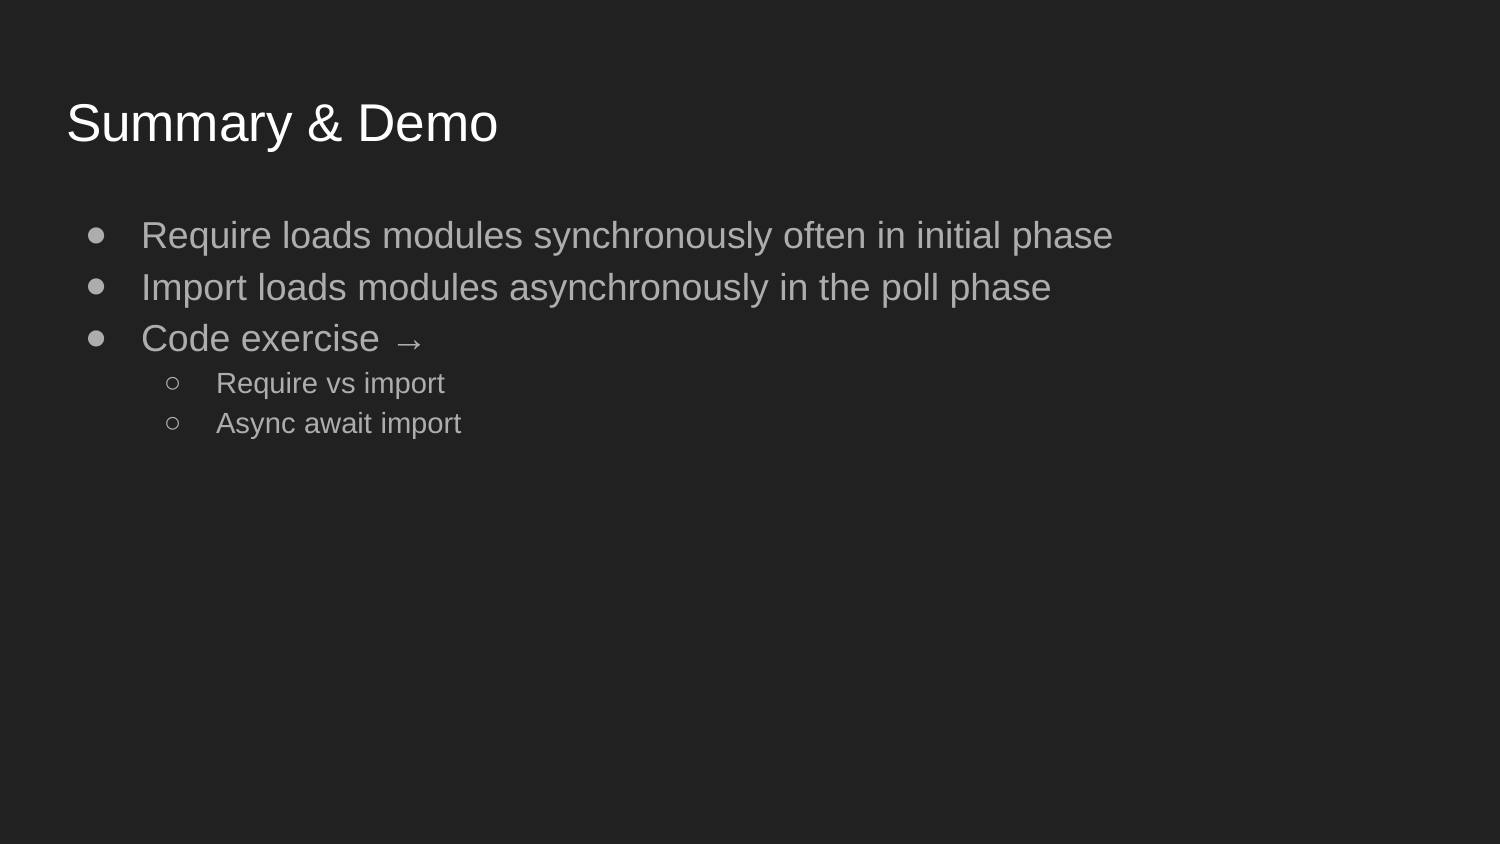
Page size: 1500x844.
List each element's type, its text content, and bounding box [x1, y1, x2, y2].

title Summary & Demo [51, 72, 1449, 167]
list Require loads modules synchronously often in initial phase Import loads modules asynchronously in the poll phase Code exercise → Require vs import Async await import [51, 189, 1449, 750]
